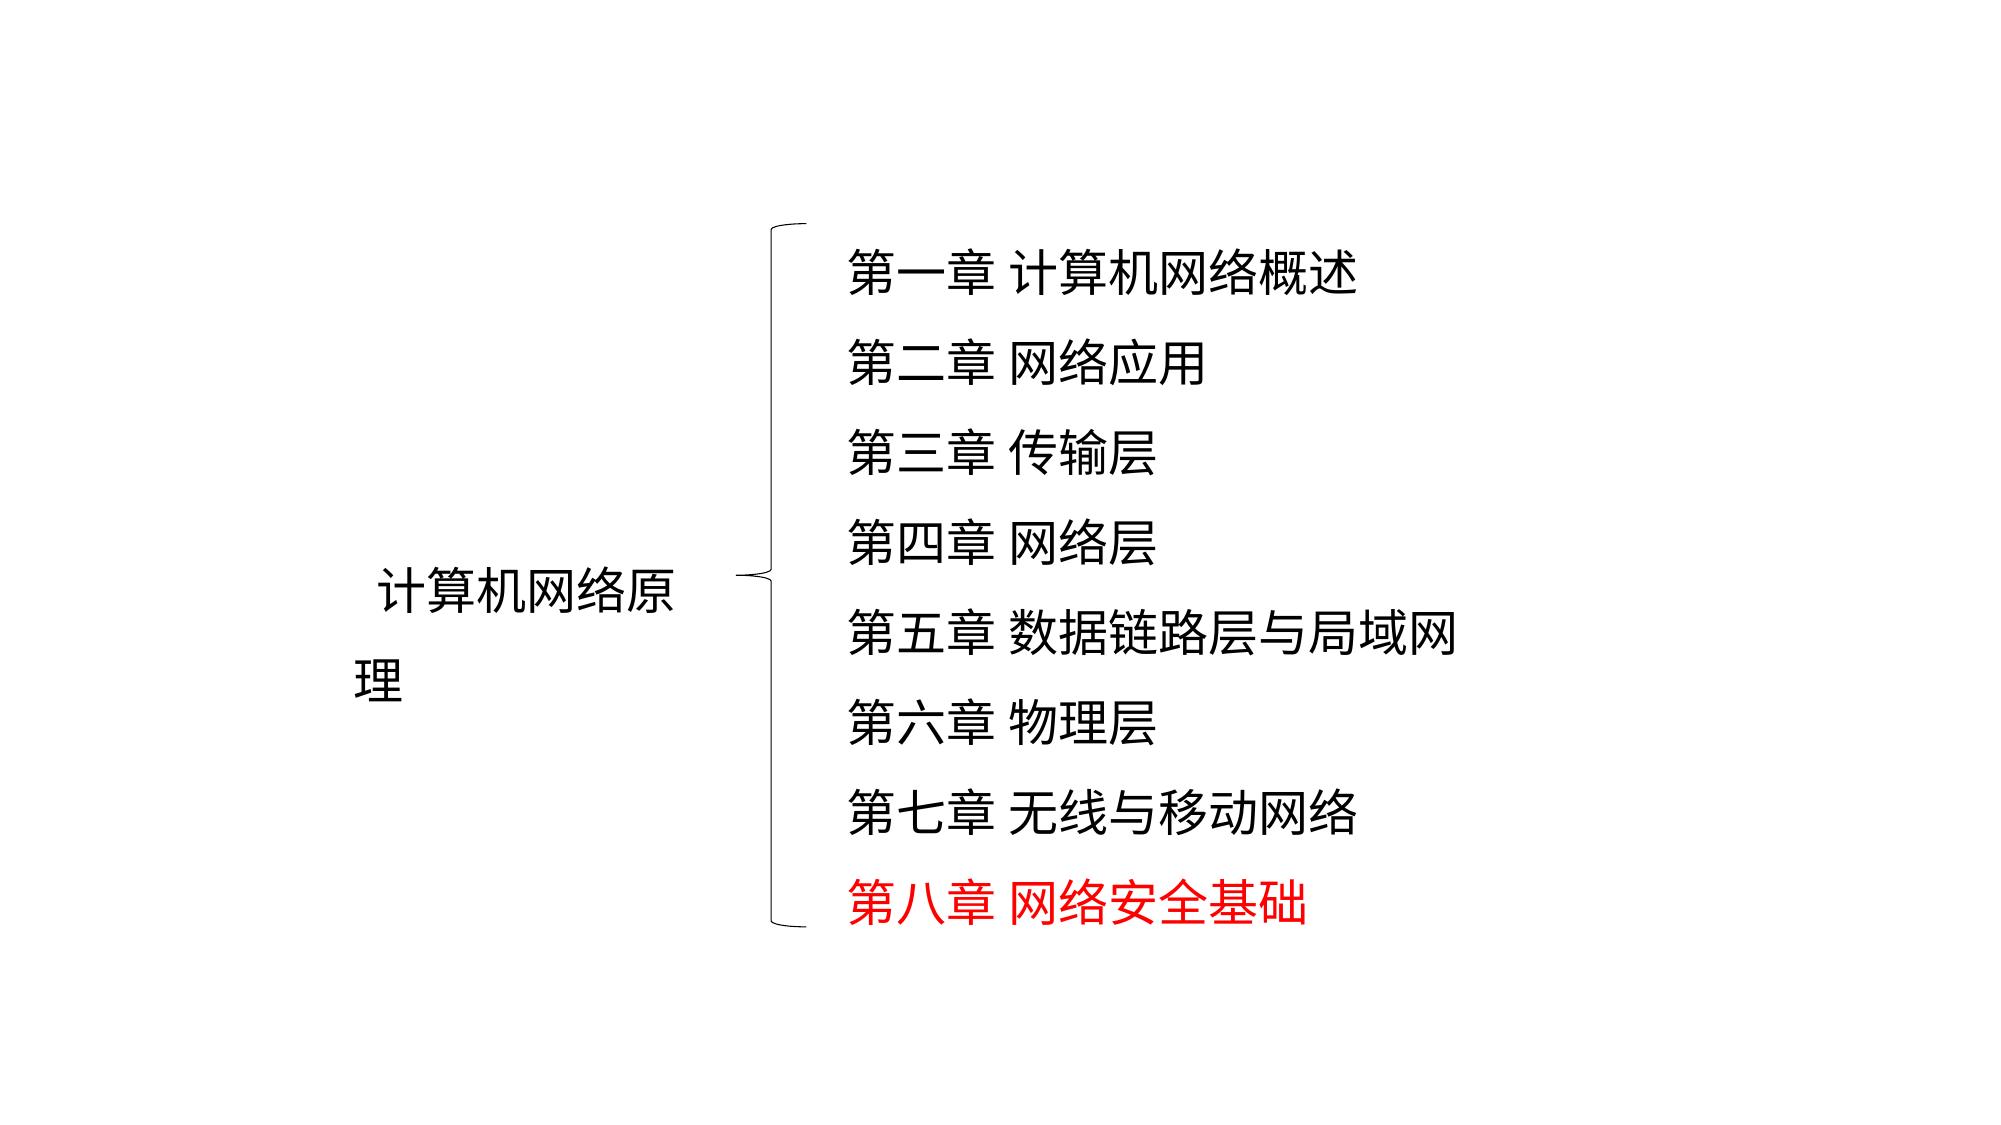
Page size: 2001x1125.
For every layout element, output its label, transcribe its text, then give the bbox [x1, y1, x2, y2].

text_box 计算机网络原理 [338, 522, 736, 717]
text_box [735, 223, 807, 928]
text_box 第一章 计算机网络概述 第二章 网络应用 第三章 传输层 第四章 网络层 第五章 数据链路层与局域网 第六章 物理层 第七章 无线与移动网络 第八章 网络安全基础 [832, 204, 1615, 939]
